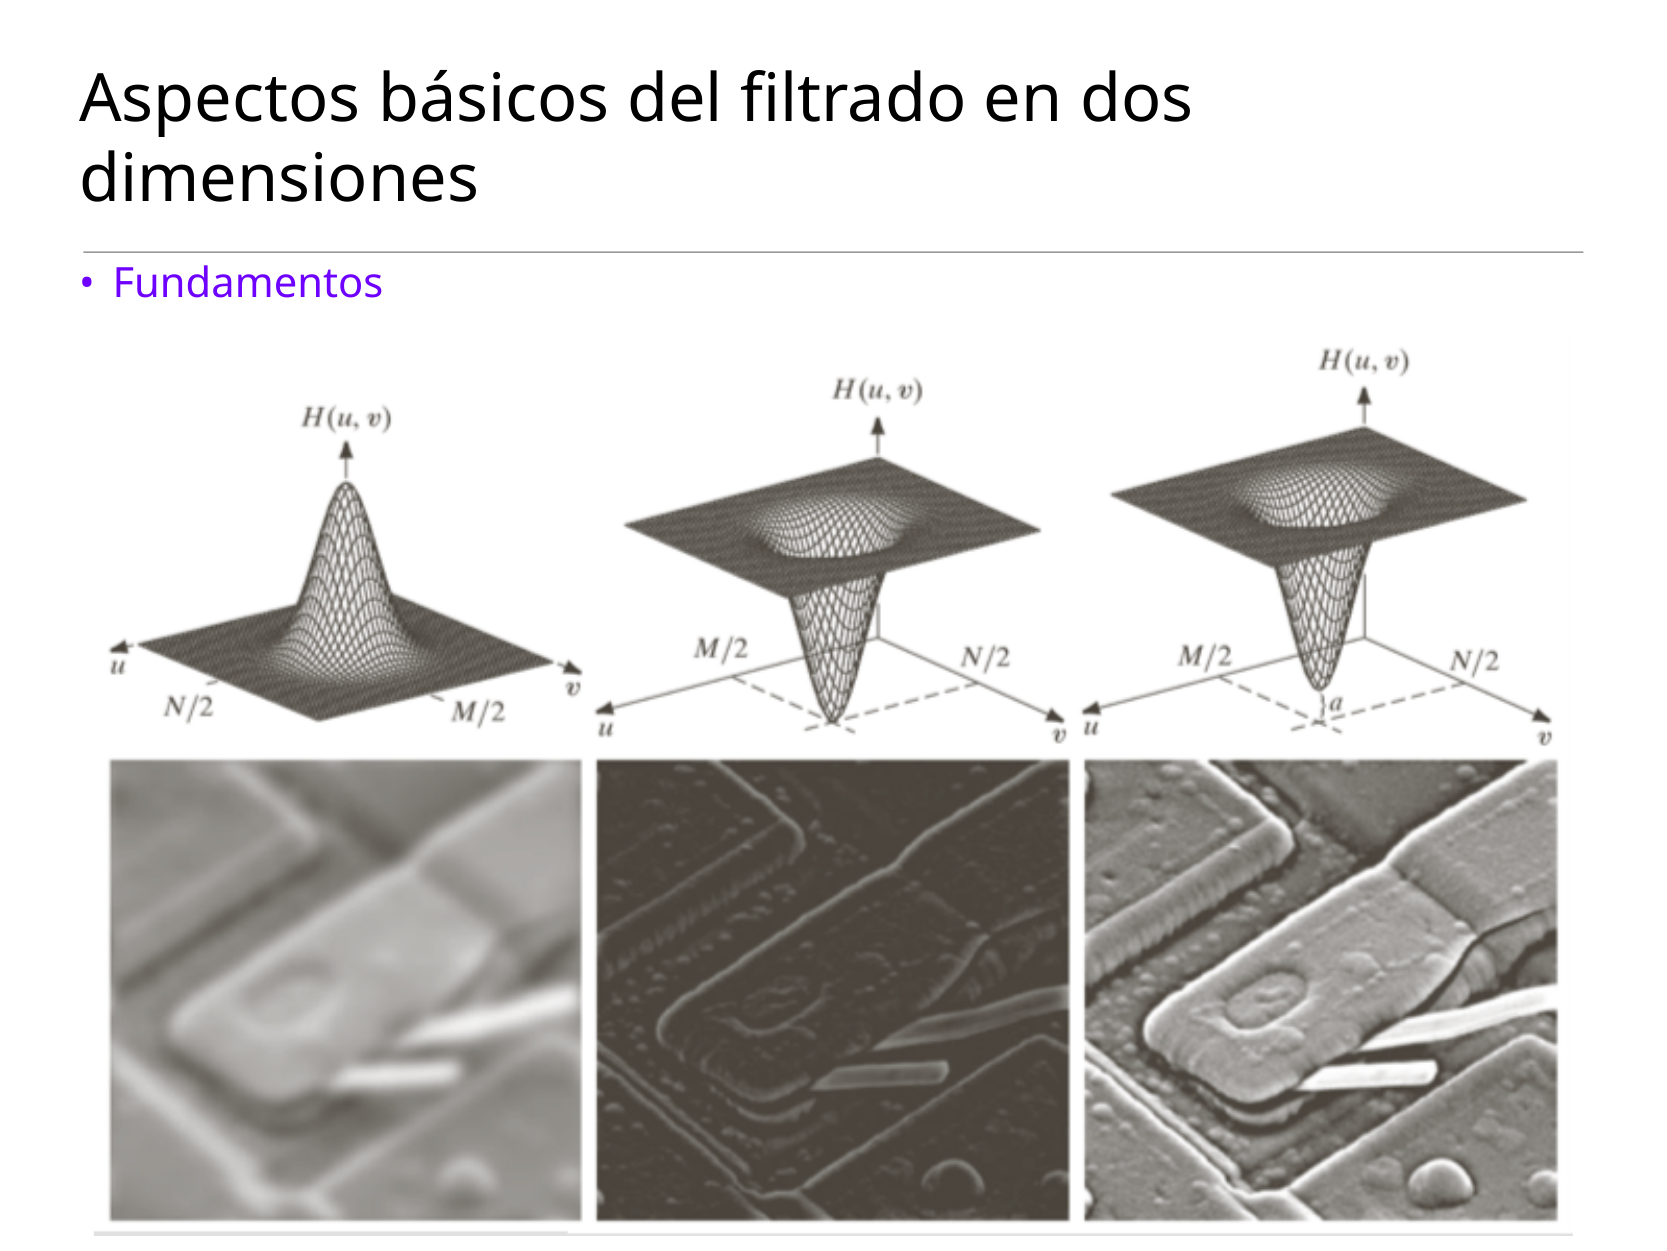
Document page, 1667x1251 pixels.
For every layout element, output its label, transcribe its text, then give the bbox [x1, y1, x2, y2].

title Aspectos básicos del filtrado en dos dimensiones [72, 41, 1595, 222]
list Fundamentos [72, 249, 1595, 1093]
picture [93, 335, 1574, 1236]
